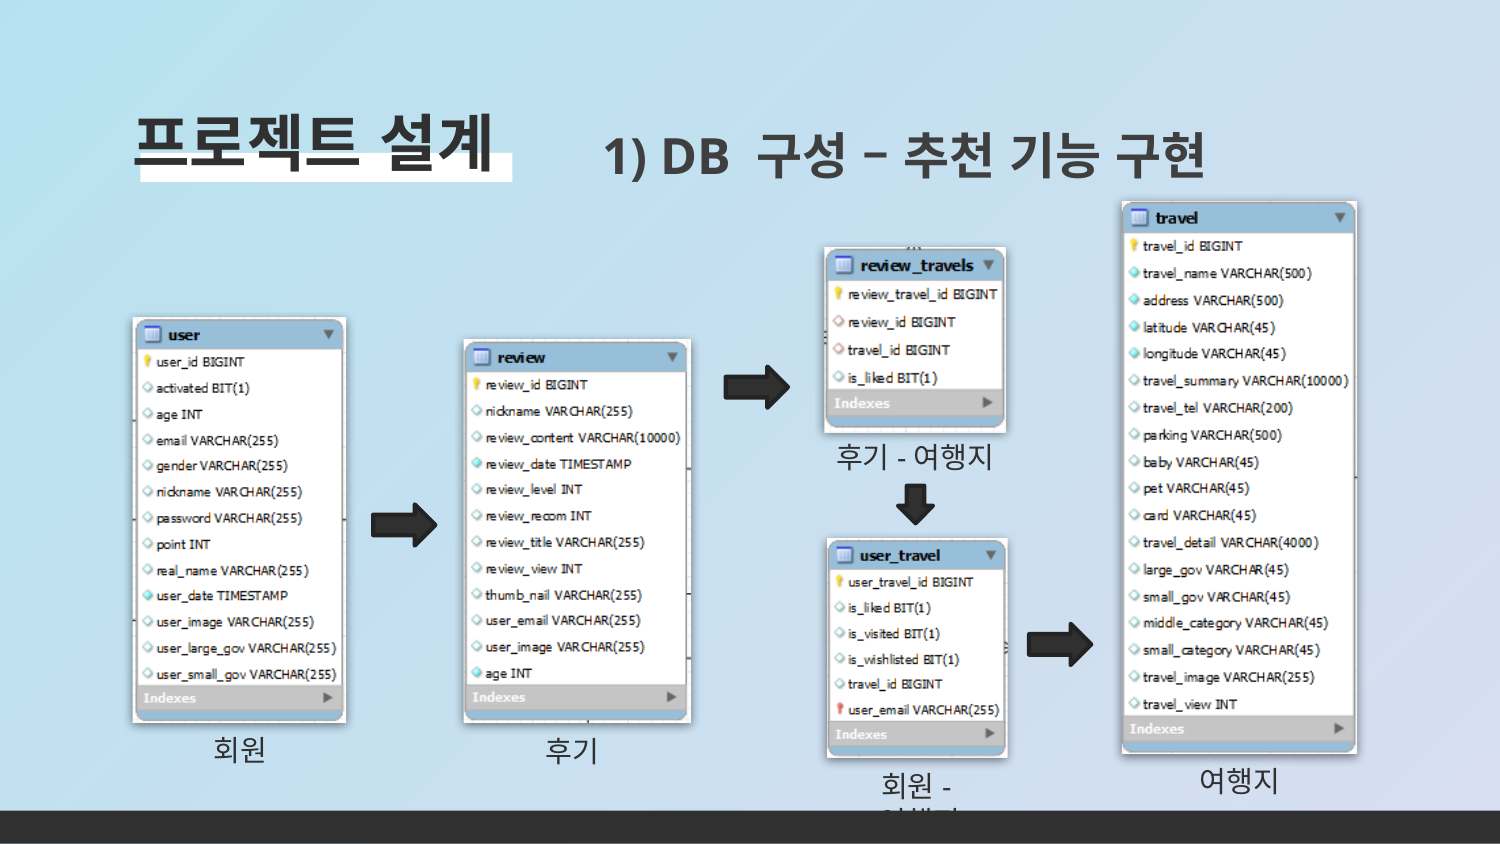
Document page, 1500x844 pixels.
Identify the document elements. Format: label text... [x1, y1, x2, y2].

subtitle 1) DB 구성 – 추천 기능 구현 [566, 109, 1274, 181]
text_box 여행지 [1178, 763, 1302, 806]
picture [823, 247, 1007, 433]
title 프로젝트 설계 [116, 88, 630, 205]
text_box 회원-여행지 [826, 760, 1014, 844]
text_box [725, 366, 788, 408]
text_box [897, 485, 934, 524]
picture [132, 317, 347, 723]
text_box 후기-여행지 [818, 432, 1013, 482]
picture [826, 538, 1008, 758]
text_box [373, 504, 436, 546]
text_box [1029, 623, 1092, 666]
picture [463, 339, 692, 723]
text_box 후기 [529, 731, 616, 776]
picture [1121, 200, 1358, 755]
text_box 회원 [197, 733, 285, 775]
